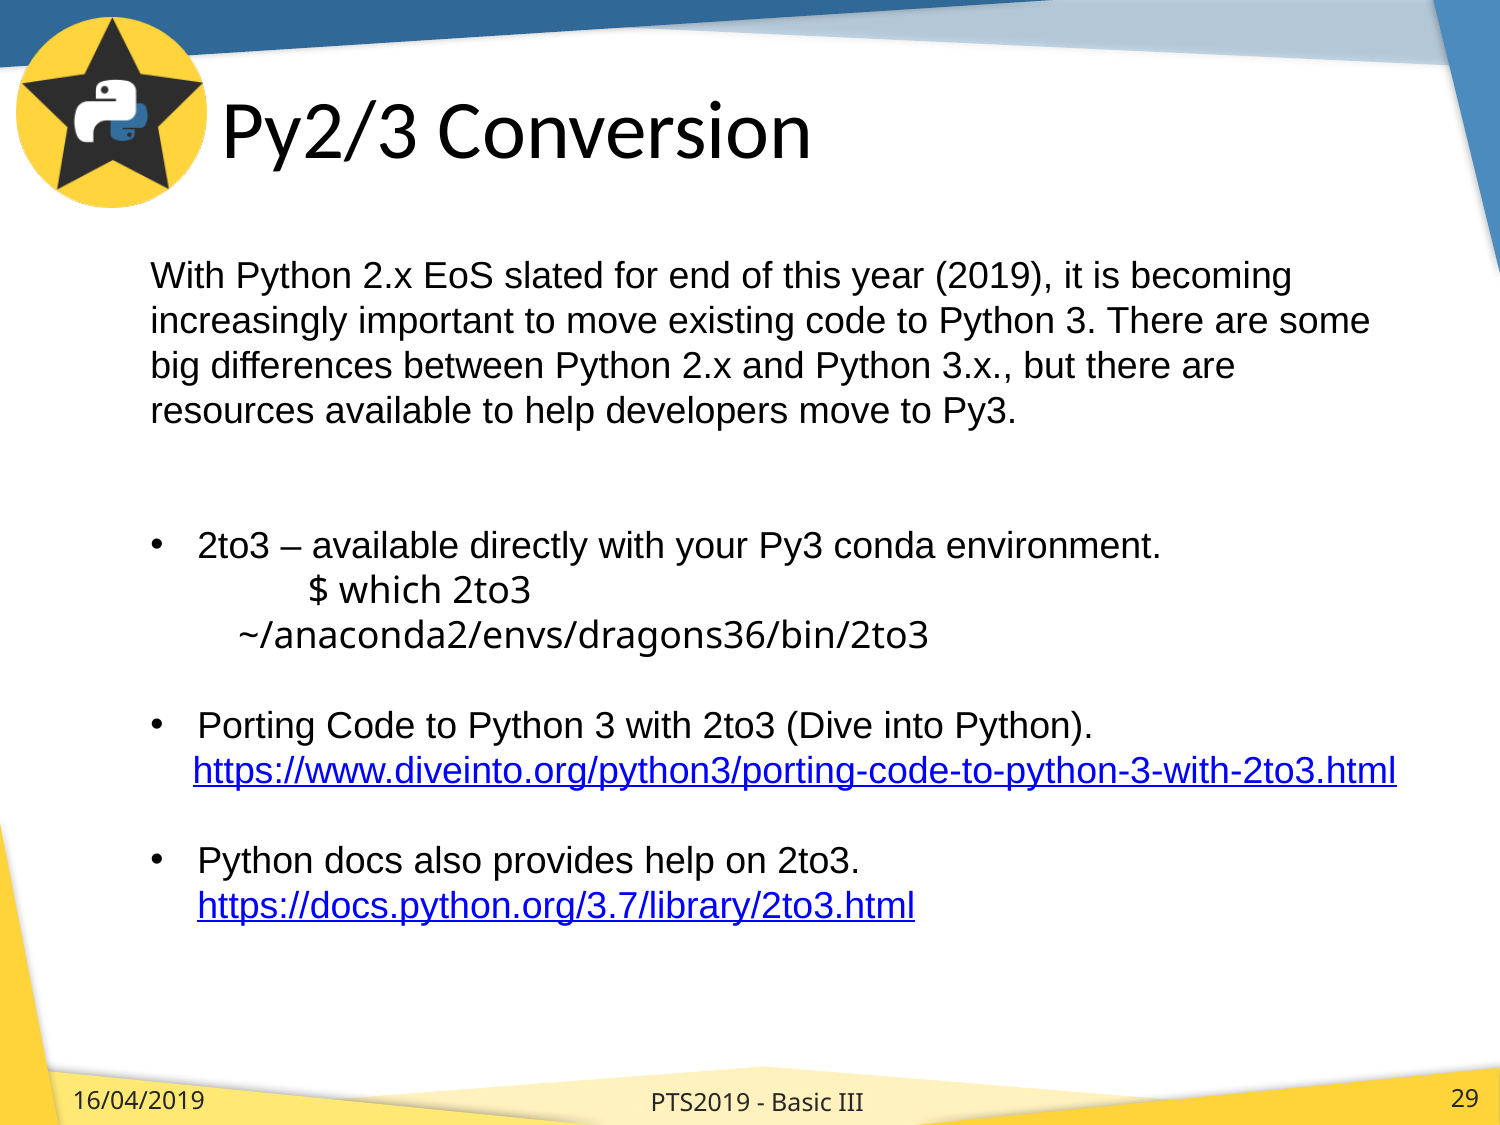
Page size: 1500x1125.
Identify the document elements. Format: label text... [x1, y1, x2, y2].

text_box With Python 2.x EoS slated for end of this year (2019), it is becoming increasingly important to move existing code to Python 3. There are some big differences between Python 2.x and Python 3.x., but there are resources available to help developers move to Py3. 2to3 – available directly with your Py3 conda environment. $ which 2to3 ~/anaconda2/envs/dragons36/bin/2to3 Porting Code to Python 3 with 2to3 (Dive into Python). https://www.diveinto.org/python3/porting-code-to-python-3-with-2to3.html Python docs also provides help on 2to3.https://docs.python.org/3.7/library/2to3.html [135, 243, 1424, 1024]
slide_number 29 [1144, 1082, 1495, 1118]
footer PTS2019 - Basic III [520, 1071, 995, 1125]
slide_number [57, 1082, 408, 1118]
title Py2/3 Conversion [206, 66, 1425, 185]
picture [16, 17, 207, 208]
